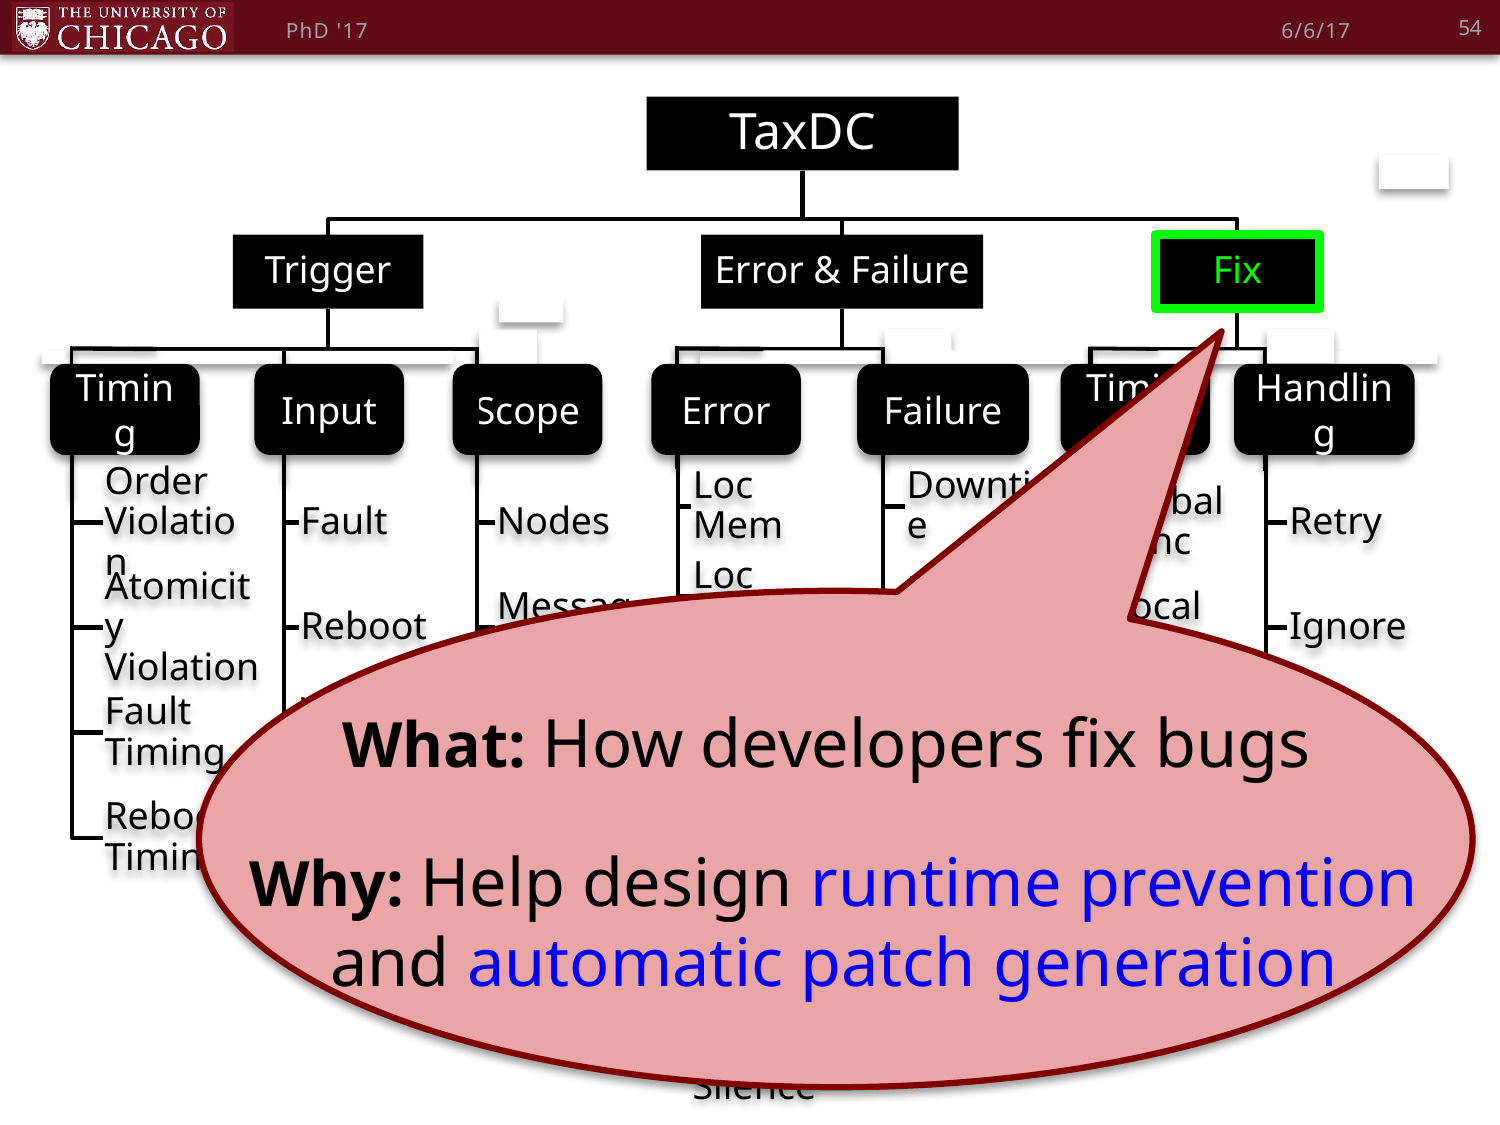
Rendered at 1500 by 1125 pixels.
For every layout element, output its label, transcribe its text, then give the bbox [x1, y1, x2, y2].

slide_number 54 [1365, 0, 1497, 59]
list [23, 96, 1486, 1117]
footer PhD '17 [270, 7, 806, 52]
table_cell [1091, 352, 1155, 362]
table_cell [72, 352, 152, 362]
picture [12, 2, 234, 52]
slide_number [1096, 7, 1365, 52]
table_cell [678, 352, 760, 363]
